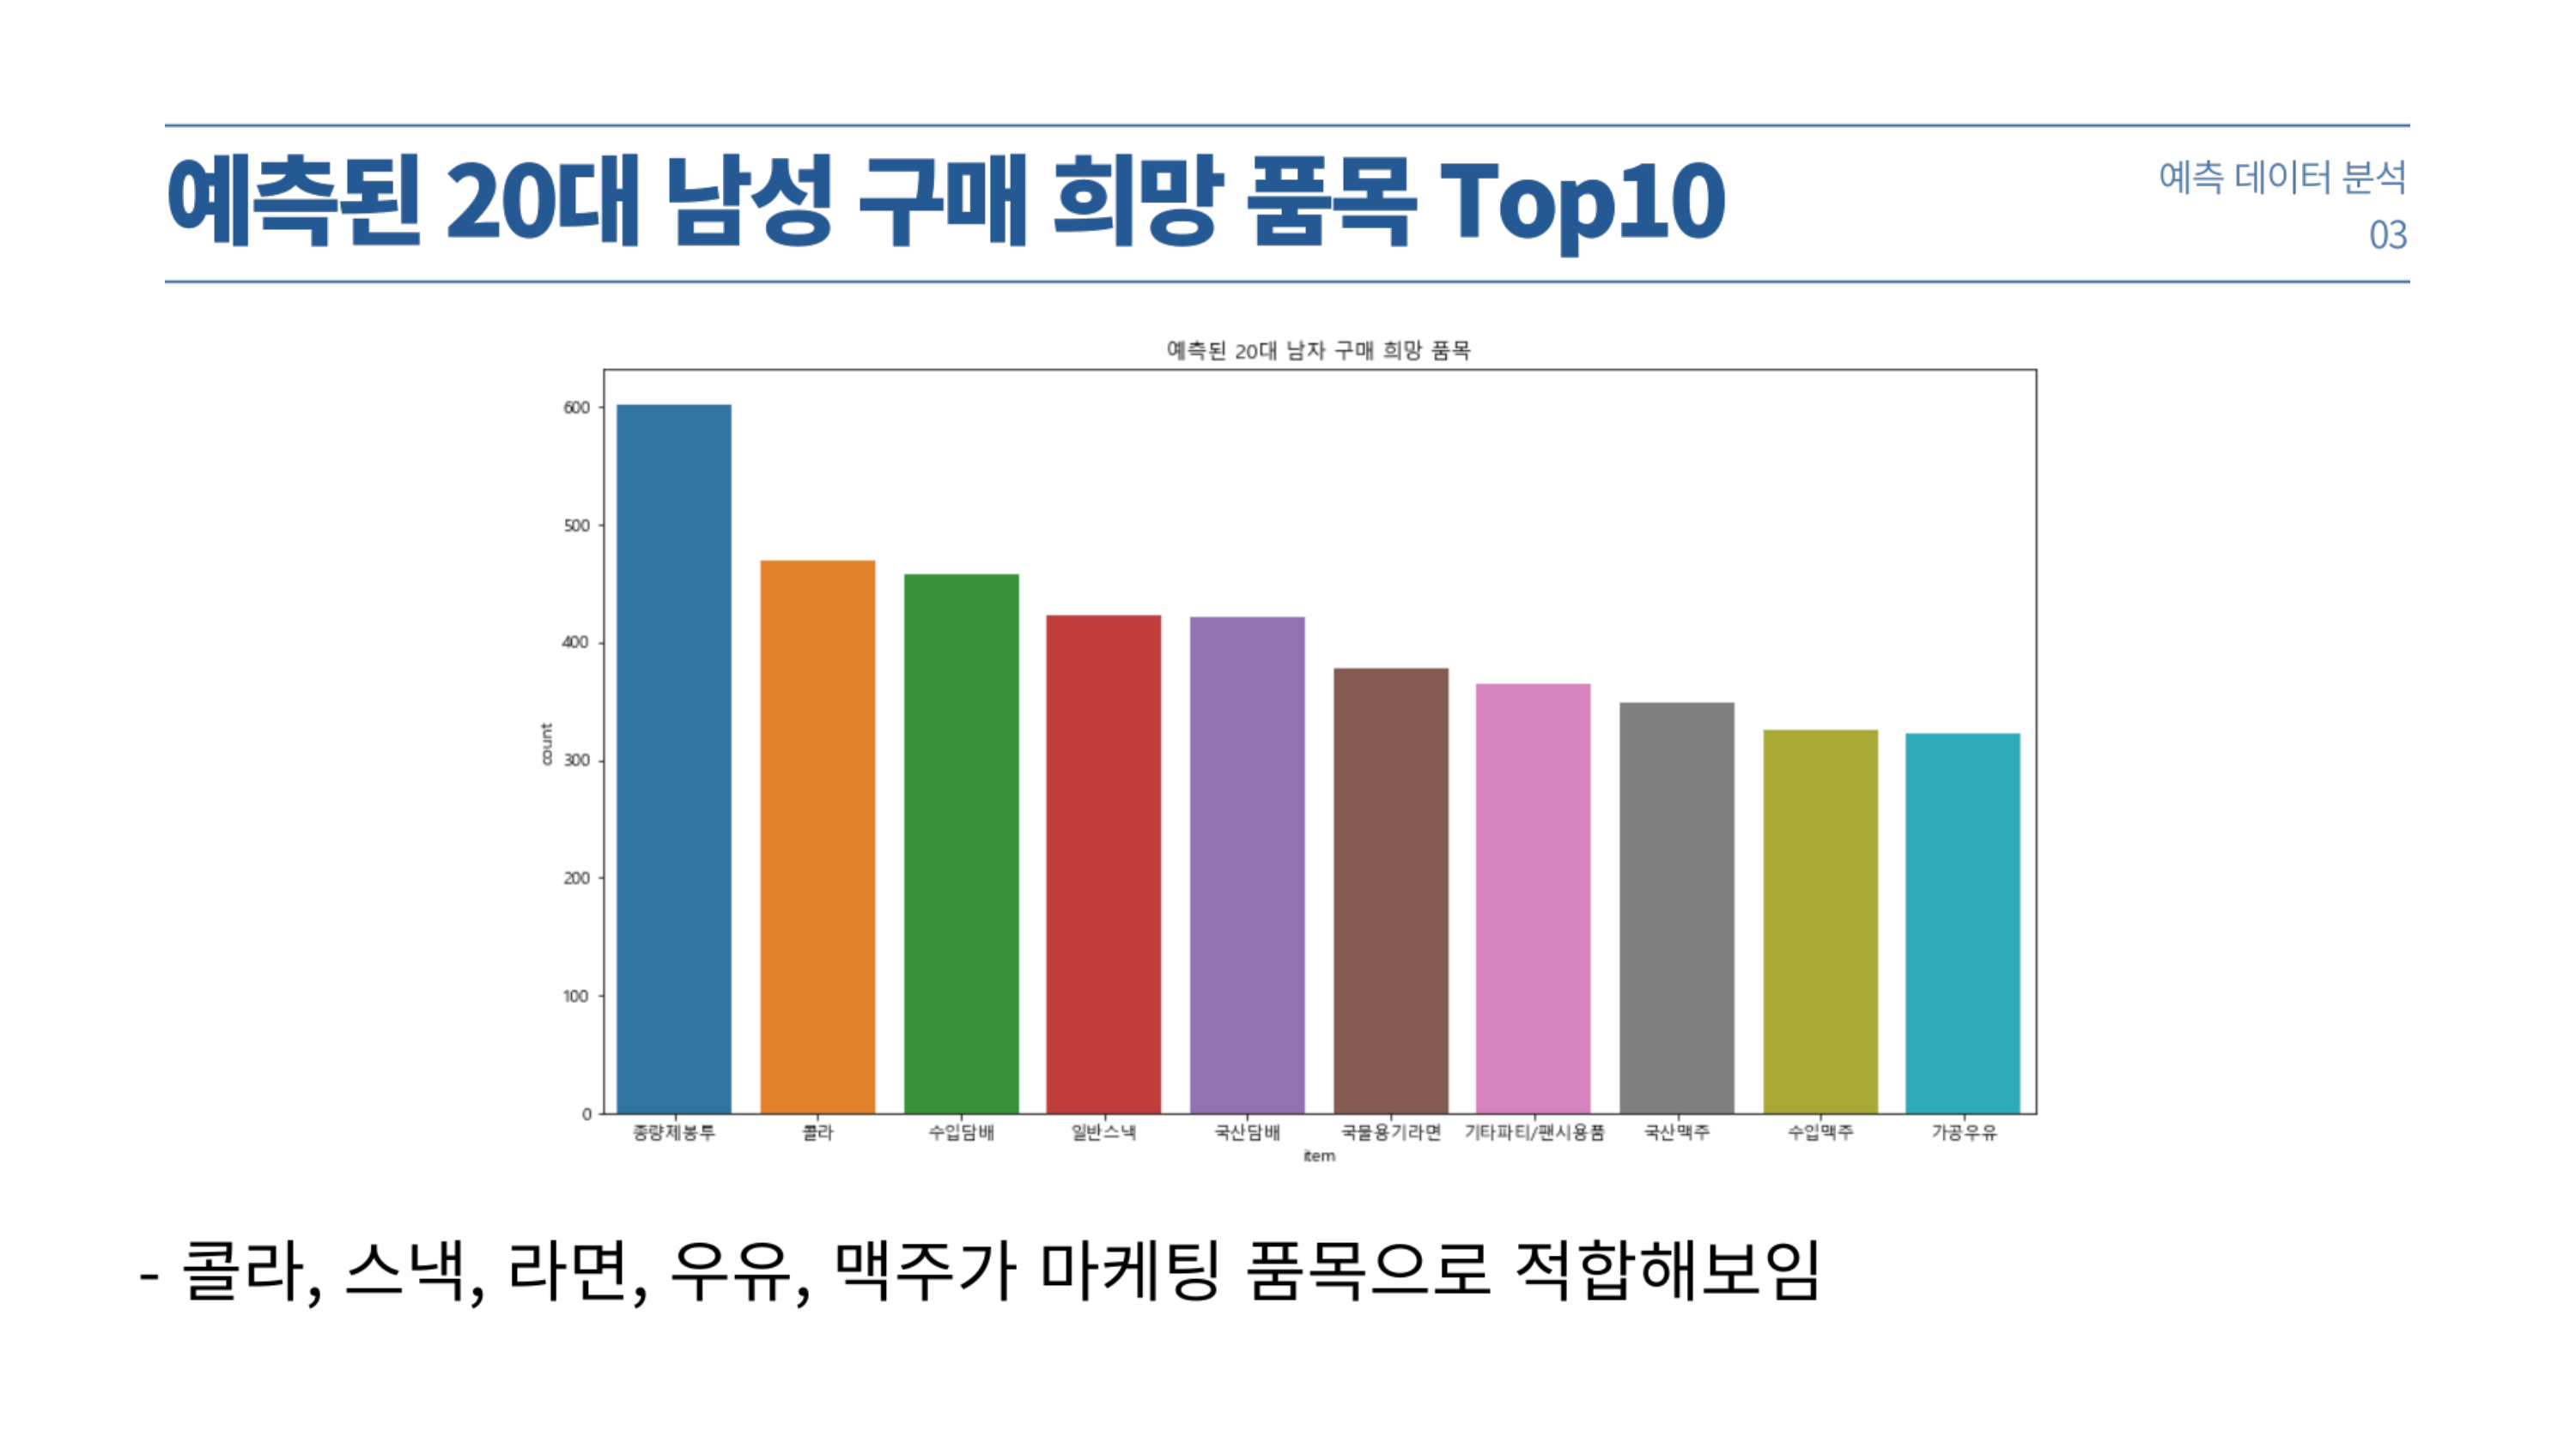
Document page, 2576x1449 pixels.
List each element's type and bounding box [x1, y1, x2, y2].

picture [127, 1210, 1849, 1339]
picture [150, 113, 1761, 302]
picture [2073, 142, 2426, 278]
text_box [165, 121, 2410, 130]
text_box [527, 331, 2048, 1177]
text_box [165, 277, 2410, 287]
